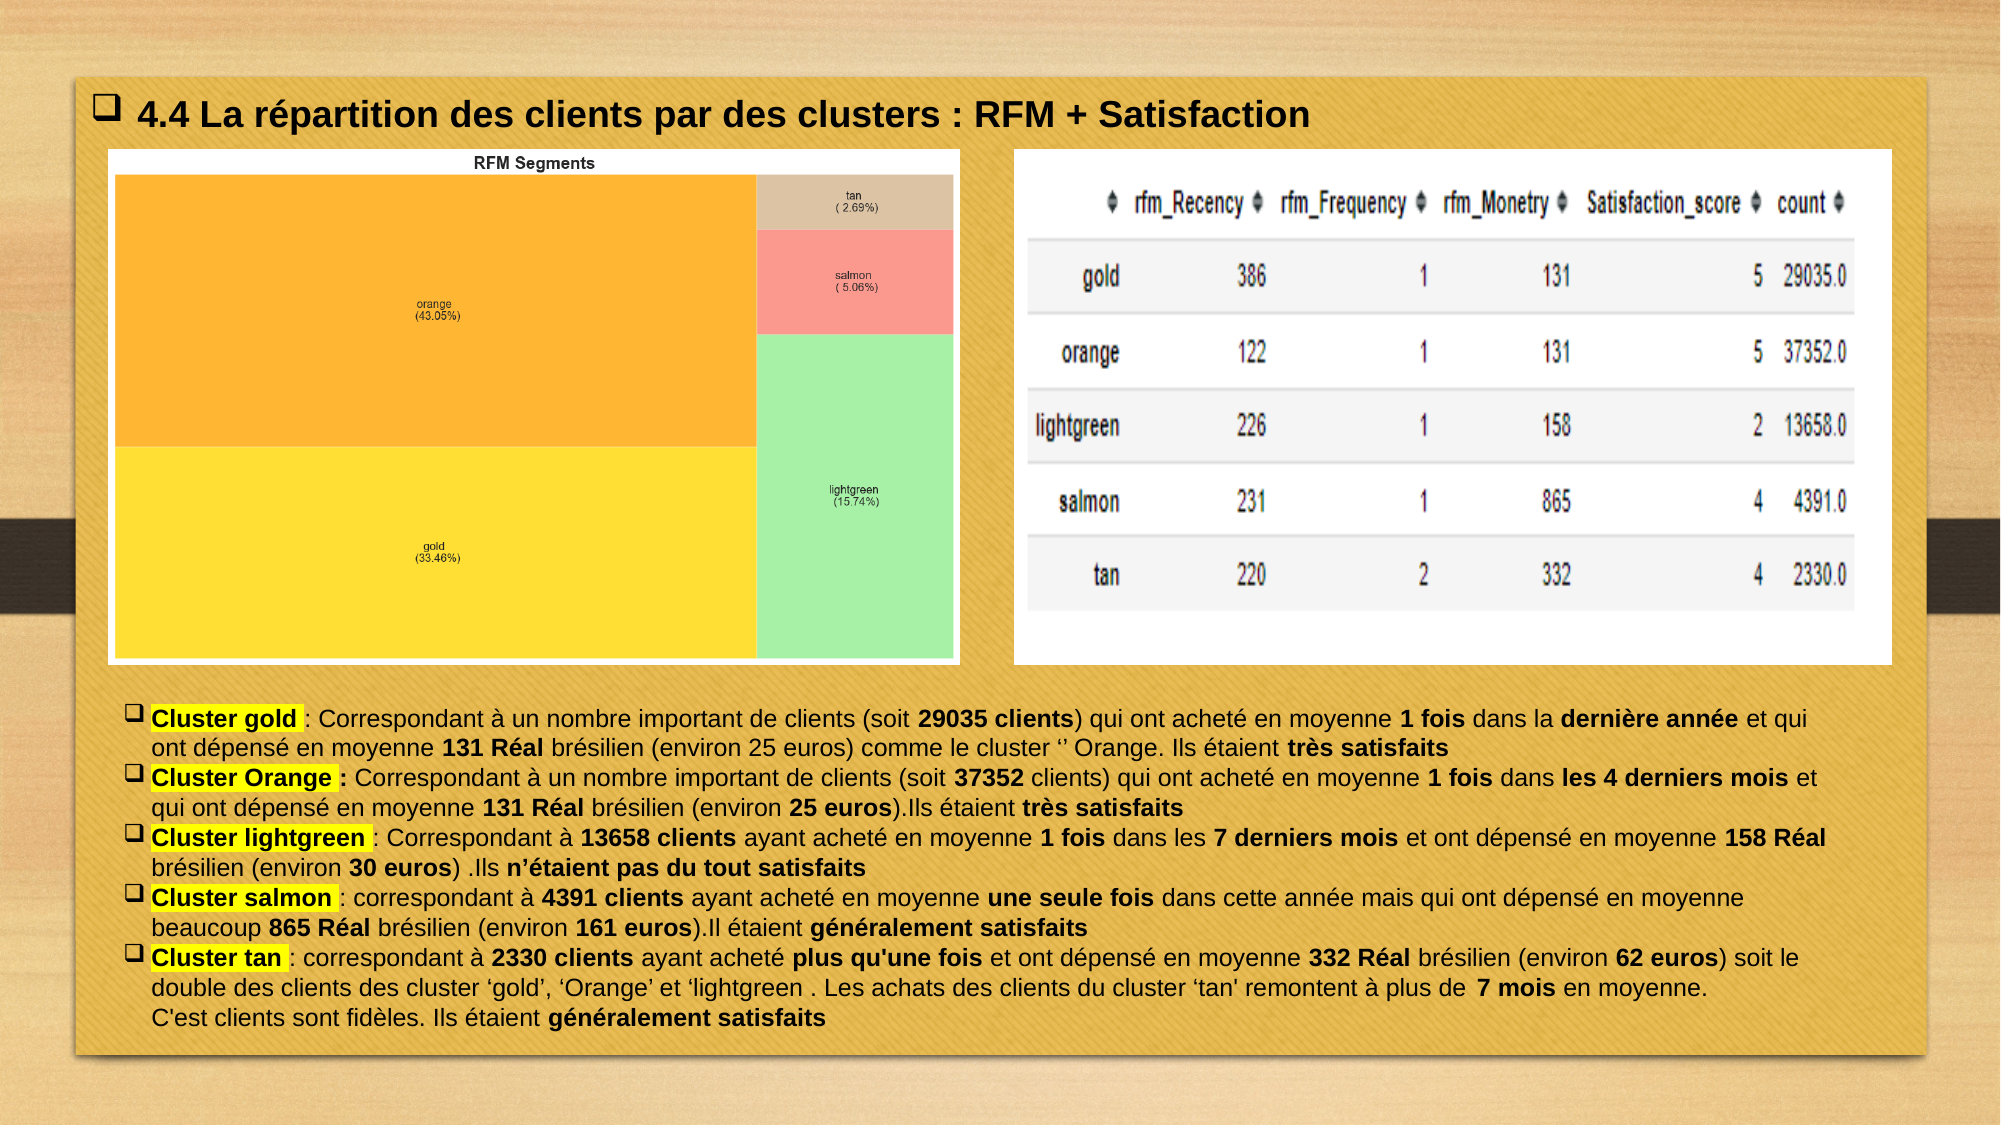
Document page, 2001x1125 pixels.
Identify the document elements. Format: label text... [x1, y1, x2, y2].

text_box 4.4 La répartition des clients par des clusters : RFM + Satisfaction [75, 83, 1435, 143]
text_box Cluster gold : Correspondant à un nombre important de clients (soit 29035 clients) qui ont acheté en moyenne 1 fois dans la dernière année et qui ont dépensé en moyenne 131 Réal brésilien (environ 25 euros) comme le cluster ‘’ Orange. Ils étaient très satisfaits Cluster Orange : Correspondant à un nombre important de clients (soit 37352 clients) qui ont acheté en moyenne 1 fois dans les 4 derniers mois et qui ont dépensé en moyenne 131 Réal brésilien (environ 25 euros).Ils étaient très satisfaits Cluster lightgreen : Correspondant à 13658 clients ayant acheté en moyenne 1 fois dans les 7 derniers mois et ont dépensé en moyenne 158 Réal brésilien (environ 30 euros) .Ils n’étaient pas du tout satisfaits Cluster salmon : correspondant à 4391 clients ayant acheté en moyenne une seule fois dans cette année mais qui ont dépensé en moyenne beaucoup 865 Réal brésilien (environ 161 euros).Il étaient généralement satisfaits Cluster tan : correspondant à 2330 clients ayant acheté plus qu'une fois et ont dépensé en moyenne 332 Réal brésilien (environ 62 euros) soit le double des clients des cluster ‘gold’, ‘Orange’ et ‘lightgreen . Les achats des clients du cluster ‘tan' remontent à plus de 7 mois en moyenne. C'est clients sont fidèles. Ils étaient généralement satisfaits [108, 694, 1859, 1099]
picture [0, 0, 2001, 1125]
text_box [75, 77, 1927, 1055]
